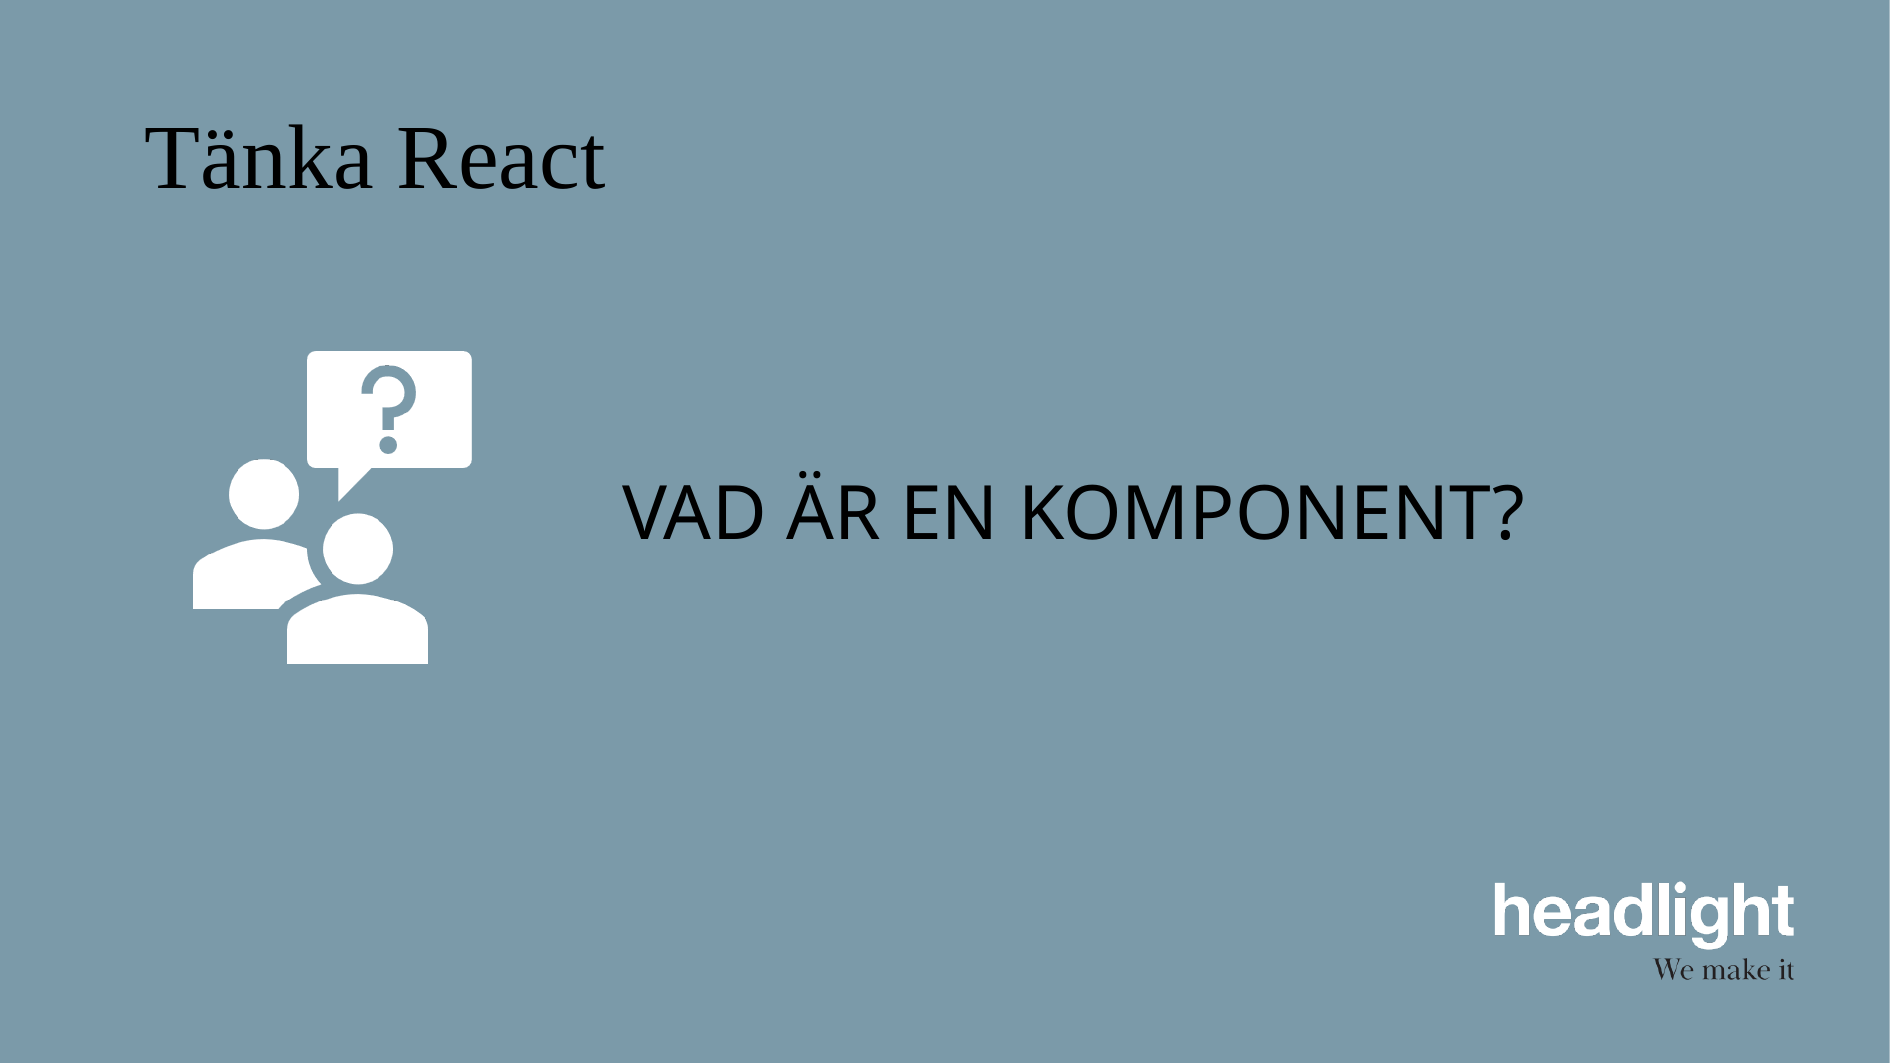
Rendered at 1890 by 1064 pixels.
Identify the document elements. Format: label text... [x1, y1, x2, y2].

picture [144, 319, 520, 695]
title Tänka React [129, 56, 1760, 263]
text_box VAD ÄR EN KOMPONENT? [607, 456, 1541, 562]
